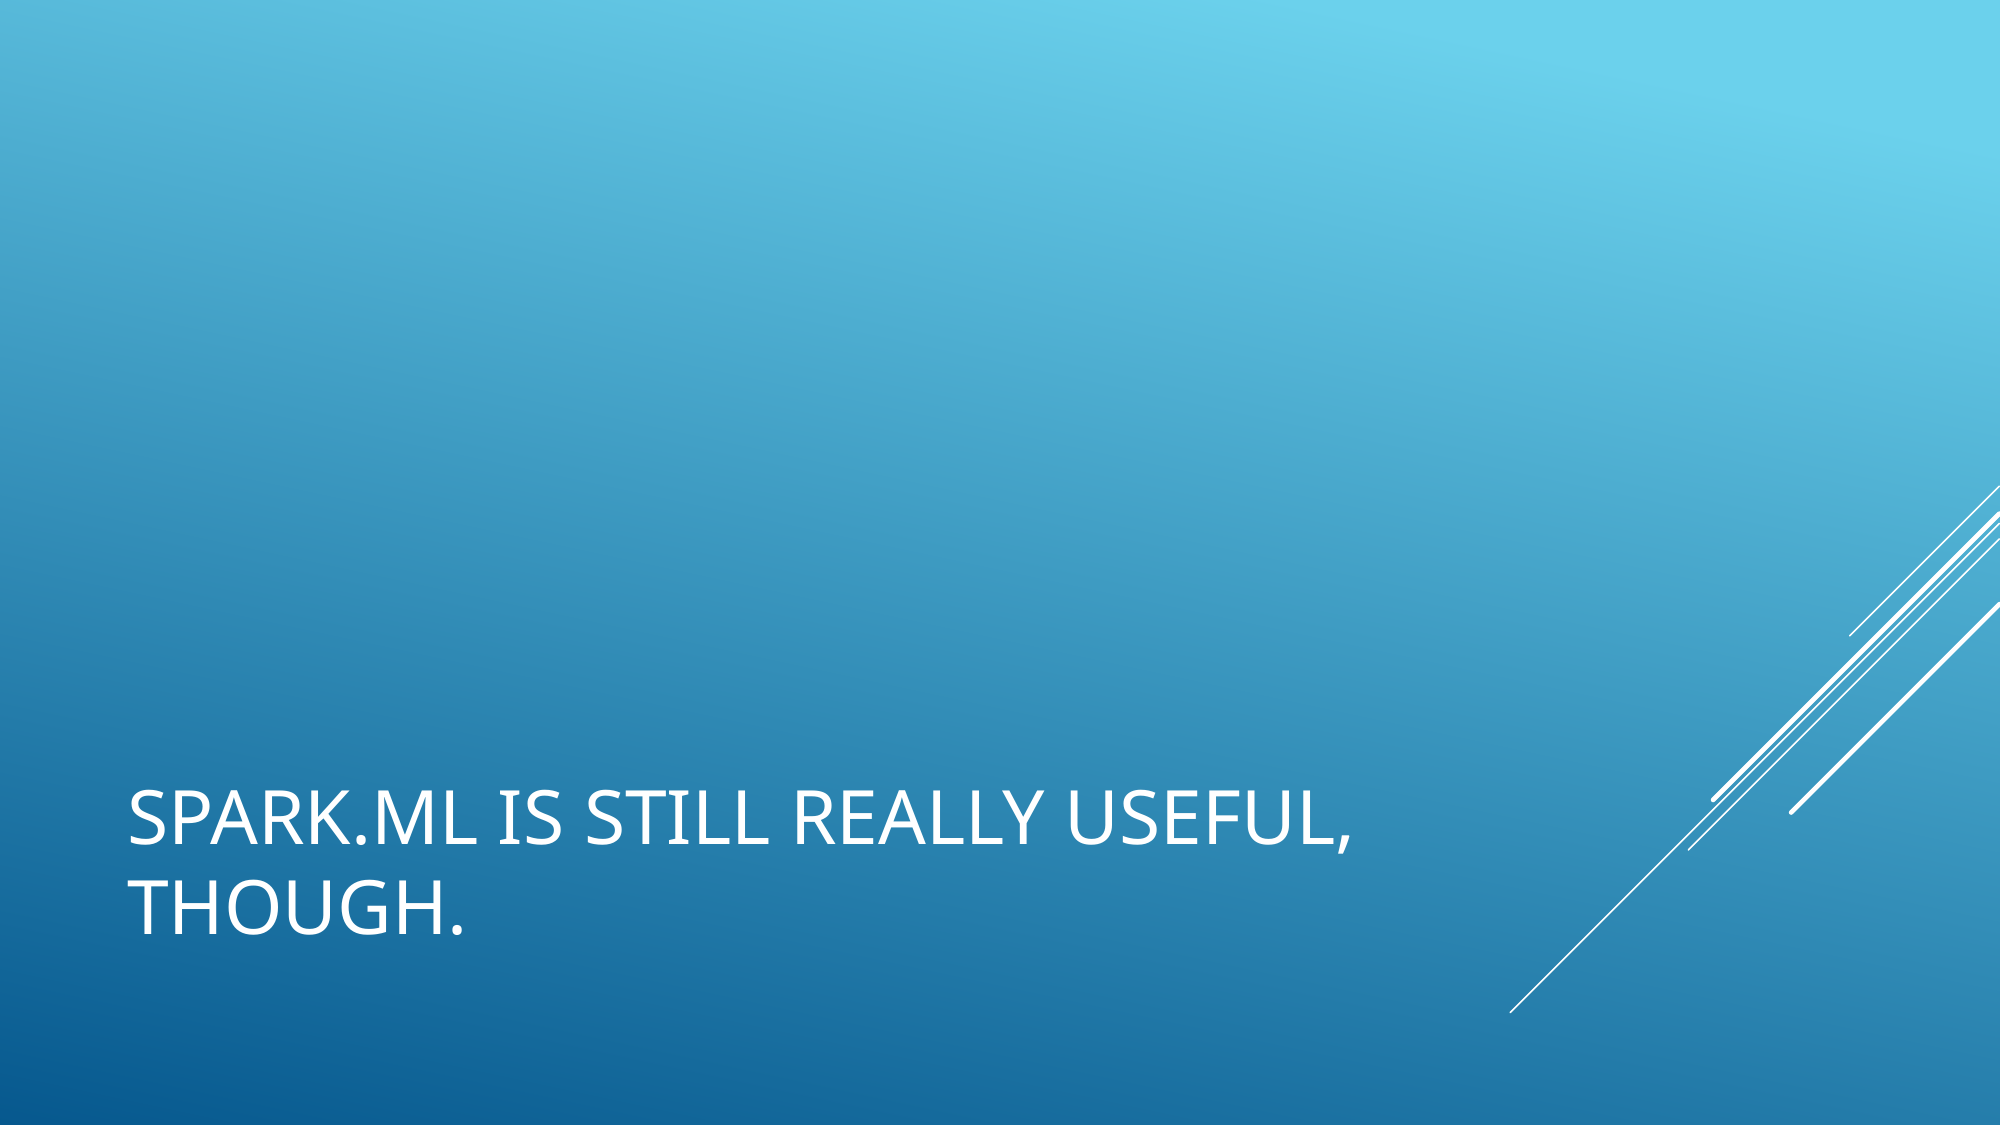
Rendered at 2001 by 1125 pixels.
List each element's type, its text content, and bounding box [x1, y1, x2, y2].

title Spark.ml is still really useful, though. [112, 736, 1513, 984]
